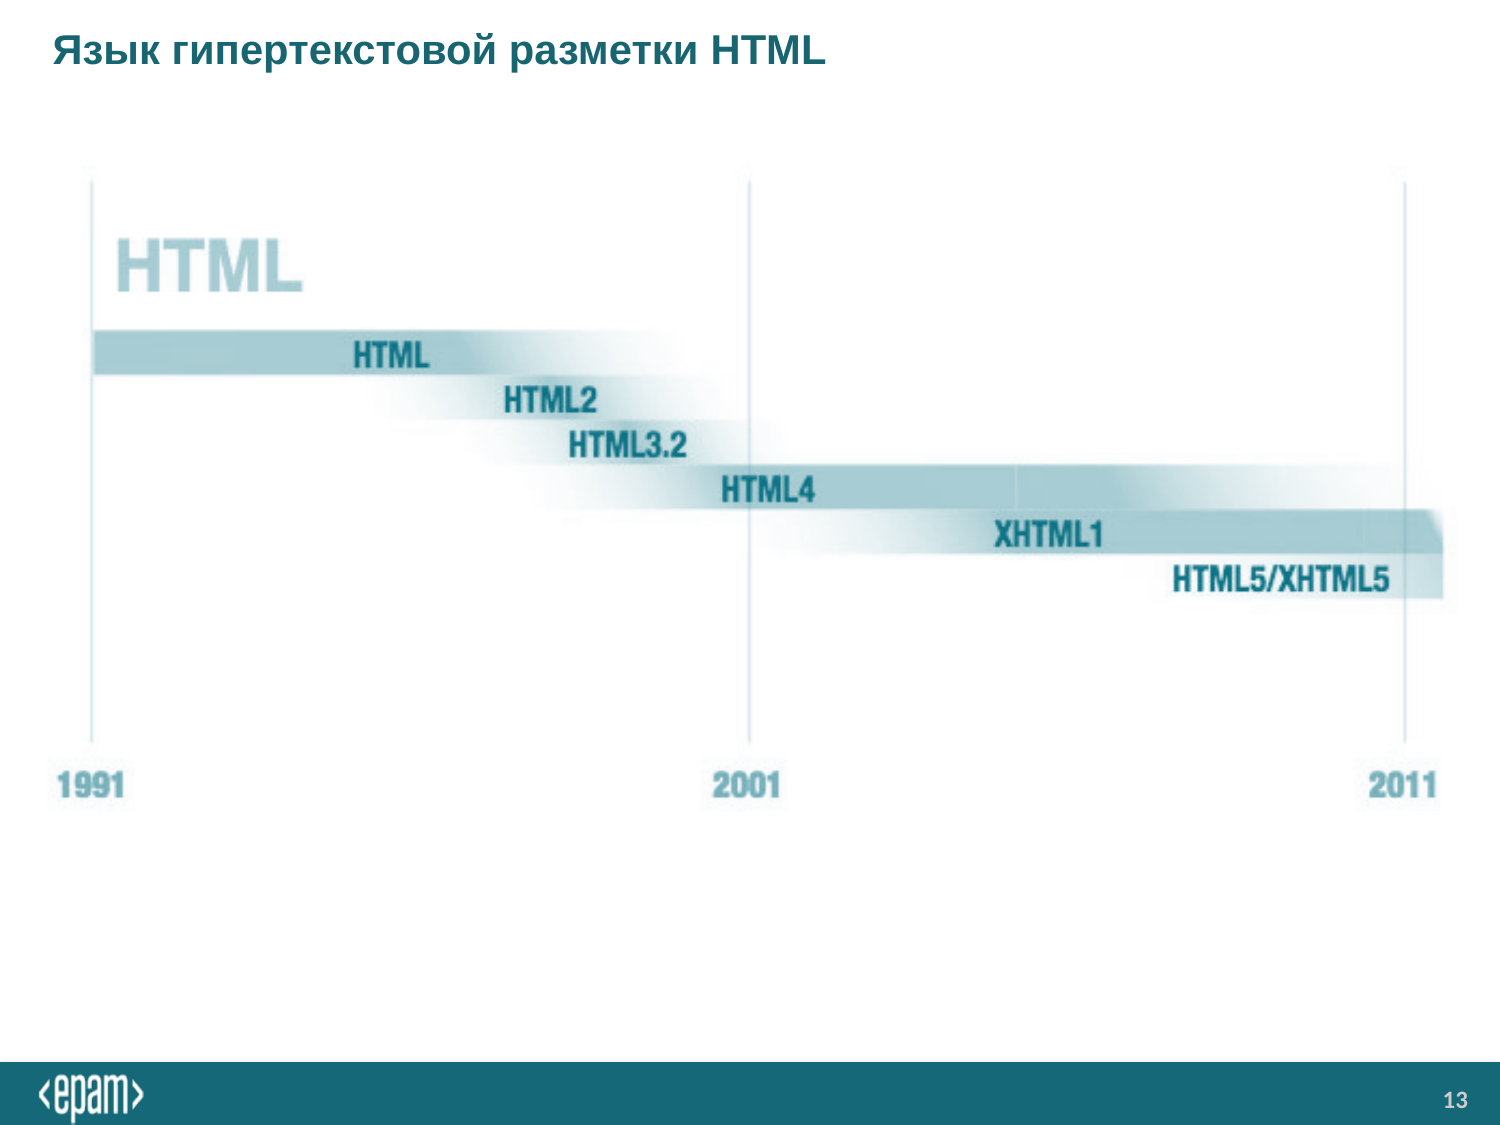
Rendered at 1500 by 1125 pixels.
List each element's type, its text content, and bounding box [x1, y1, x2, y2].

picture [38, 1074, 144, 1125]
picture [31, 149, 1469, 826]
title Язык гипертекстовой разметки HTML [0, 0, 1500, 95]
